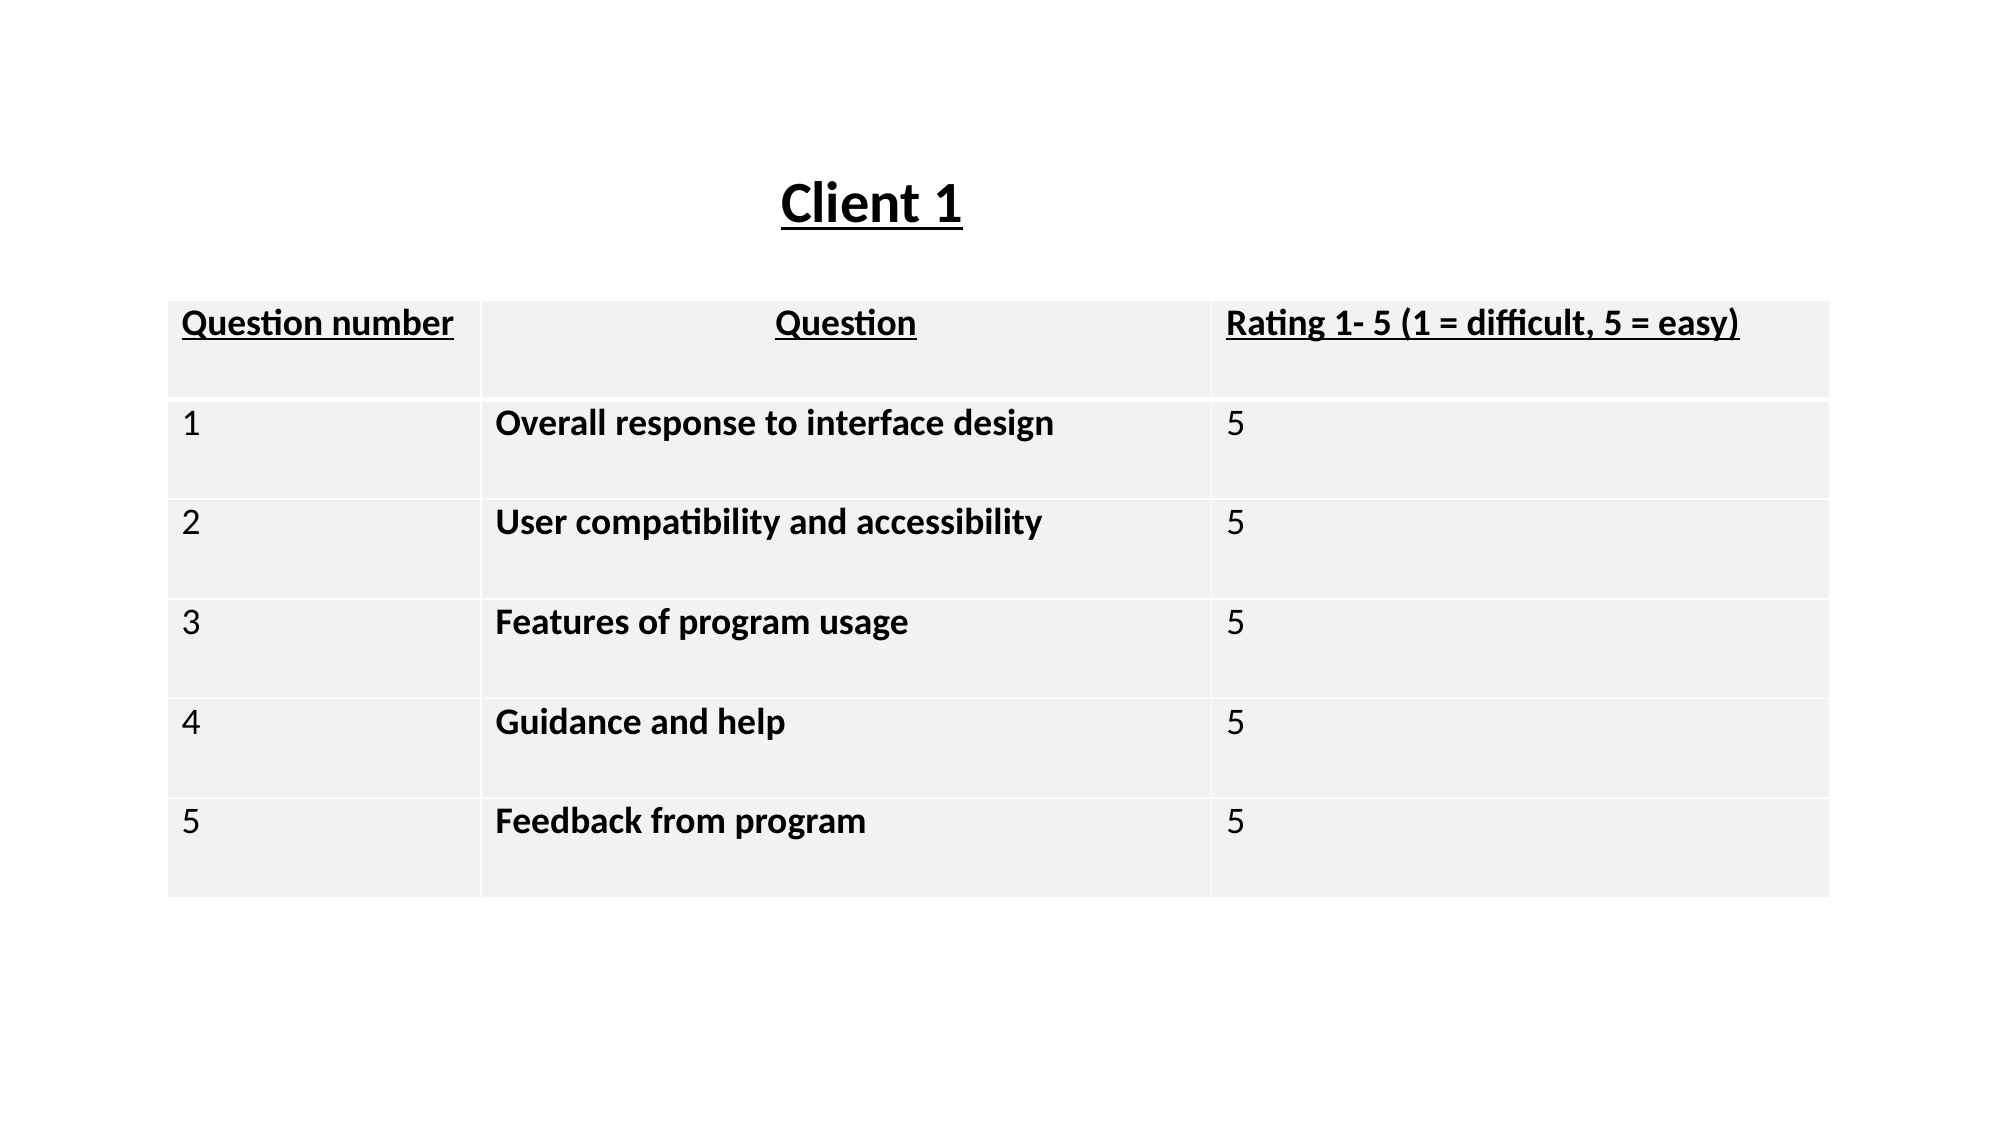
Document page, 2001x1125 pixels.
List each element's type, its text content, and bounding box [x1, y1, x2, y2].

table_header Question number [168, 301, 480, 397]
table_cell Feedback from program [482, 799, 1211, 897]
text_box Client 1 [766, 157, 1087, 242]
table_cell 5 [1212, 402, 1829, 498]
table_header Rating 1- 5 (1 = difficult, 5 = easy) [1212, 301, 1829, 397]
table_cell 4 [168, 699, 480, 797]
table_cell 5 [168, 799, 480, 897]
table_cell Guidance and help [482, 699, 1211, 797]
table_cell Overall response to interface design [482, 402, 1211, 498]
table_cell 5 [1212, 500, 1829, 598]
table_cell 5 [1212, 600, 1829, 698]
table_cell 5 [1212, 699, 1829, 797]
table_cell User compatibility and accessibility [482, 500, 1211, 598]
table_cell 5 [1212, 799, 1829, 897]
table_cell 1 [168, 402, 480, 498]
table_header Question [482, 301, 1211, 397]
table_cell 2 [168, 500, 480, 598]
table_cell 3 [168, 600, 480, 698]
table_cell Features of program usage [482, 600, 1211, 698]
